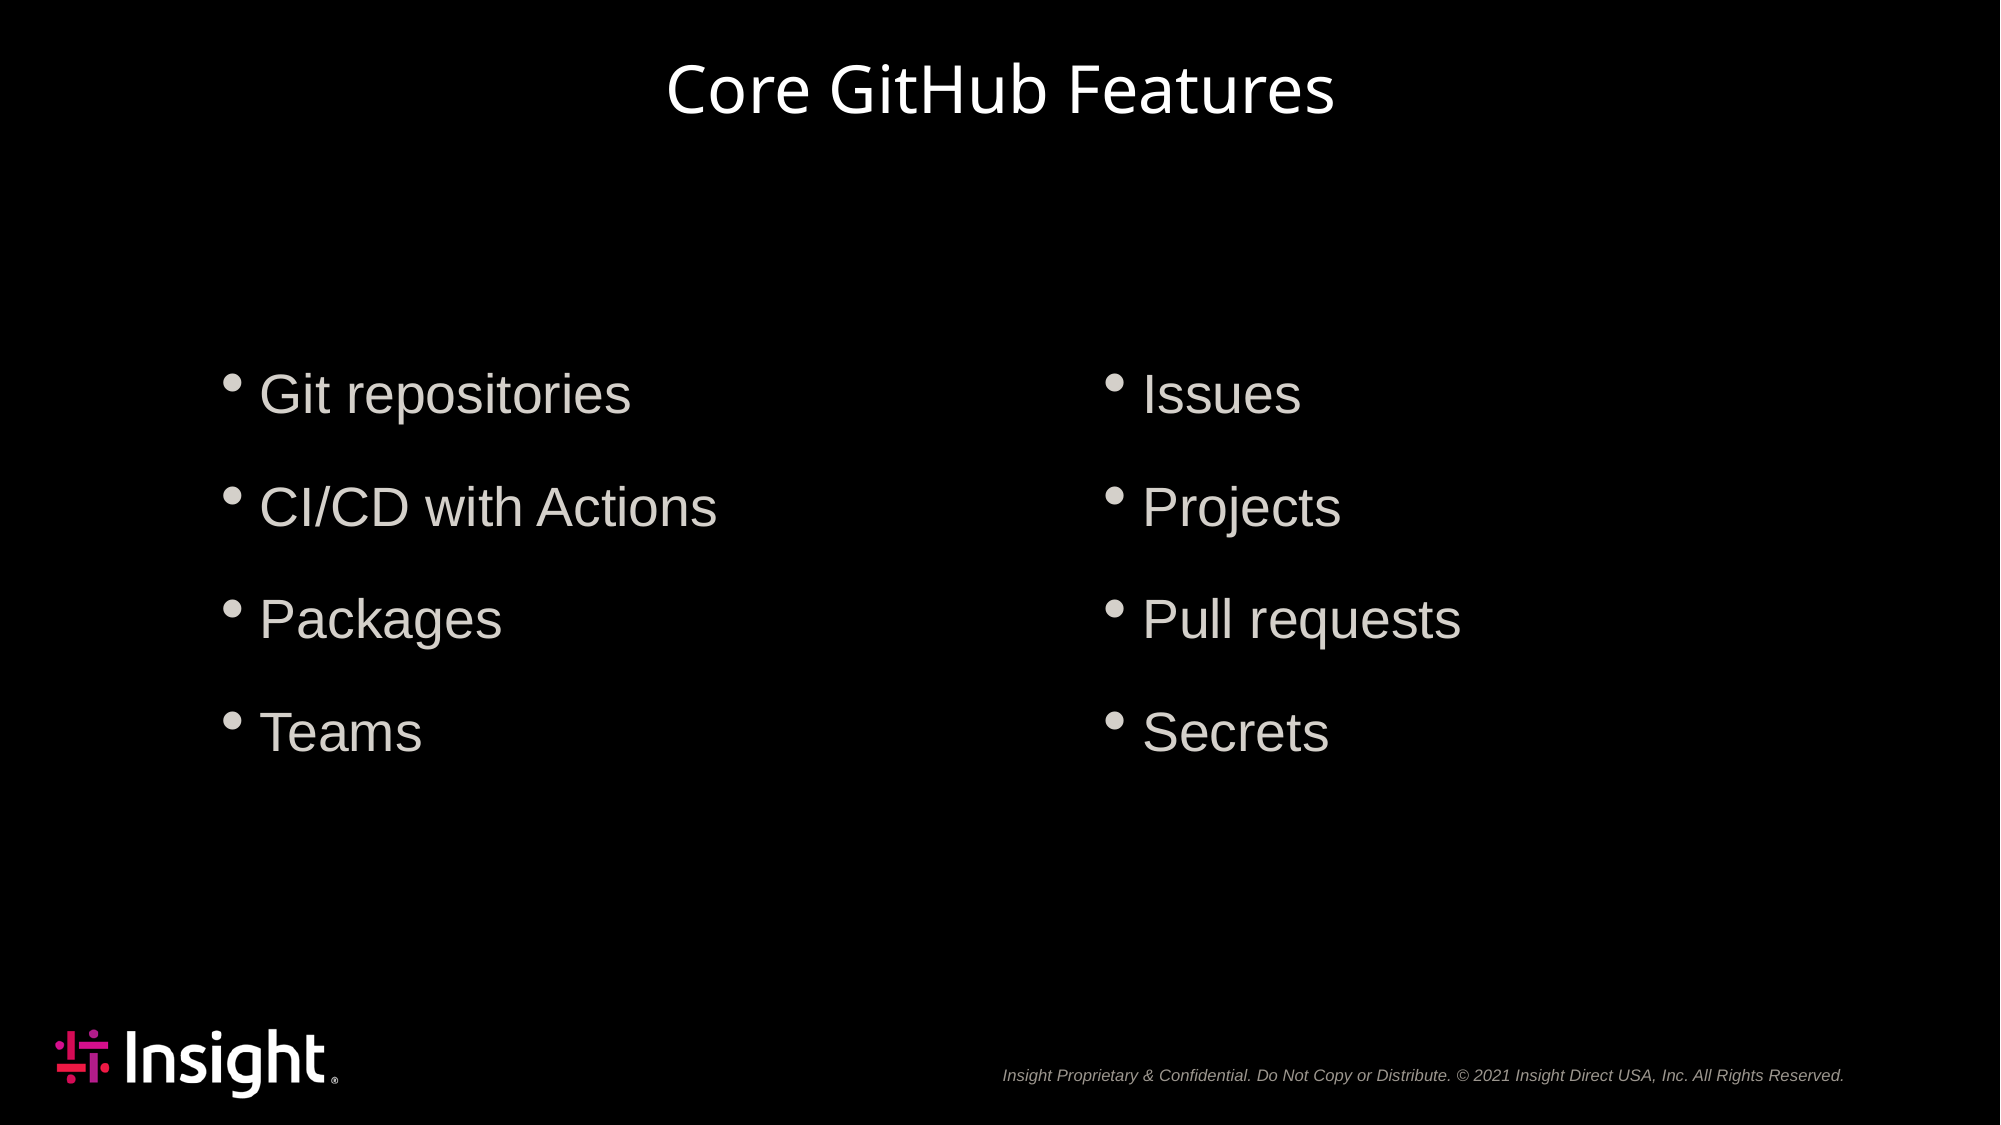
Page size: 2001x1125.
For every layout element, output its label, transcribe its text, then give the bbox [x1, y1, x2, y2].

picture [27, 1001, 365, 1125]
text_box Issues Projects Pull requests Secrets [1088, 350, 1792, 1021]
list Core GitHub Features [116, 48, 1887, 138]
text_box Git repositories CI/CD with Actions Packages Teams [205, 350, 910, 1021]
